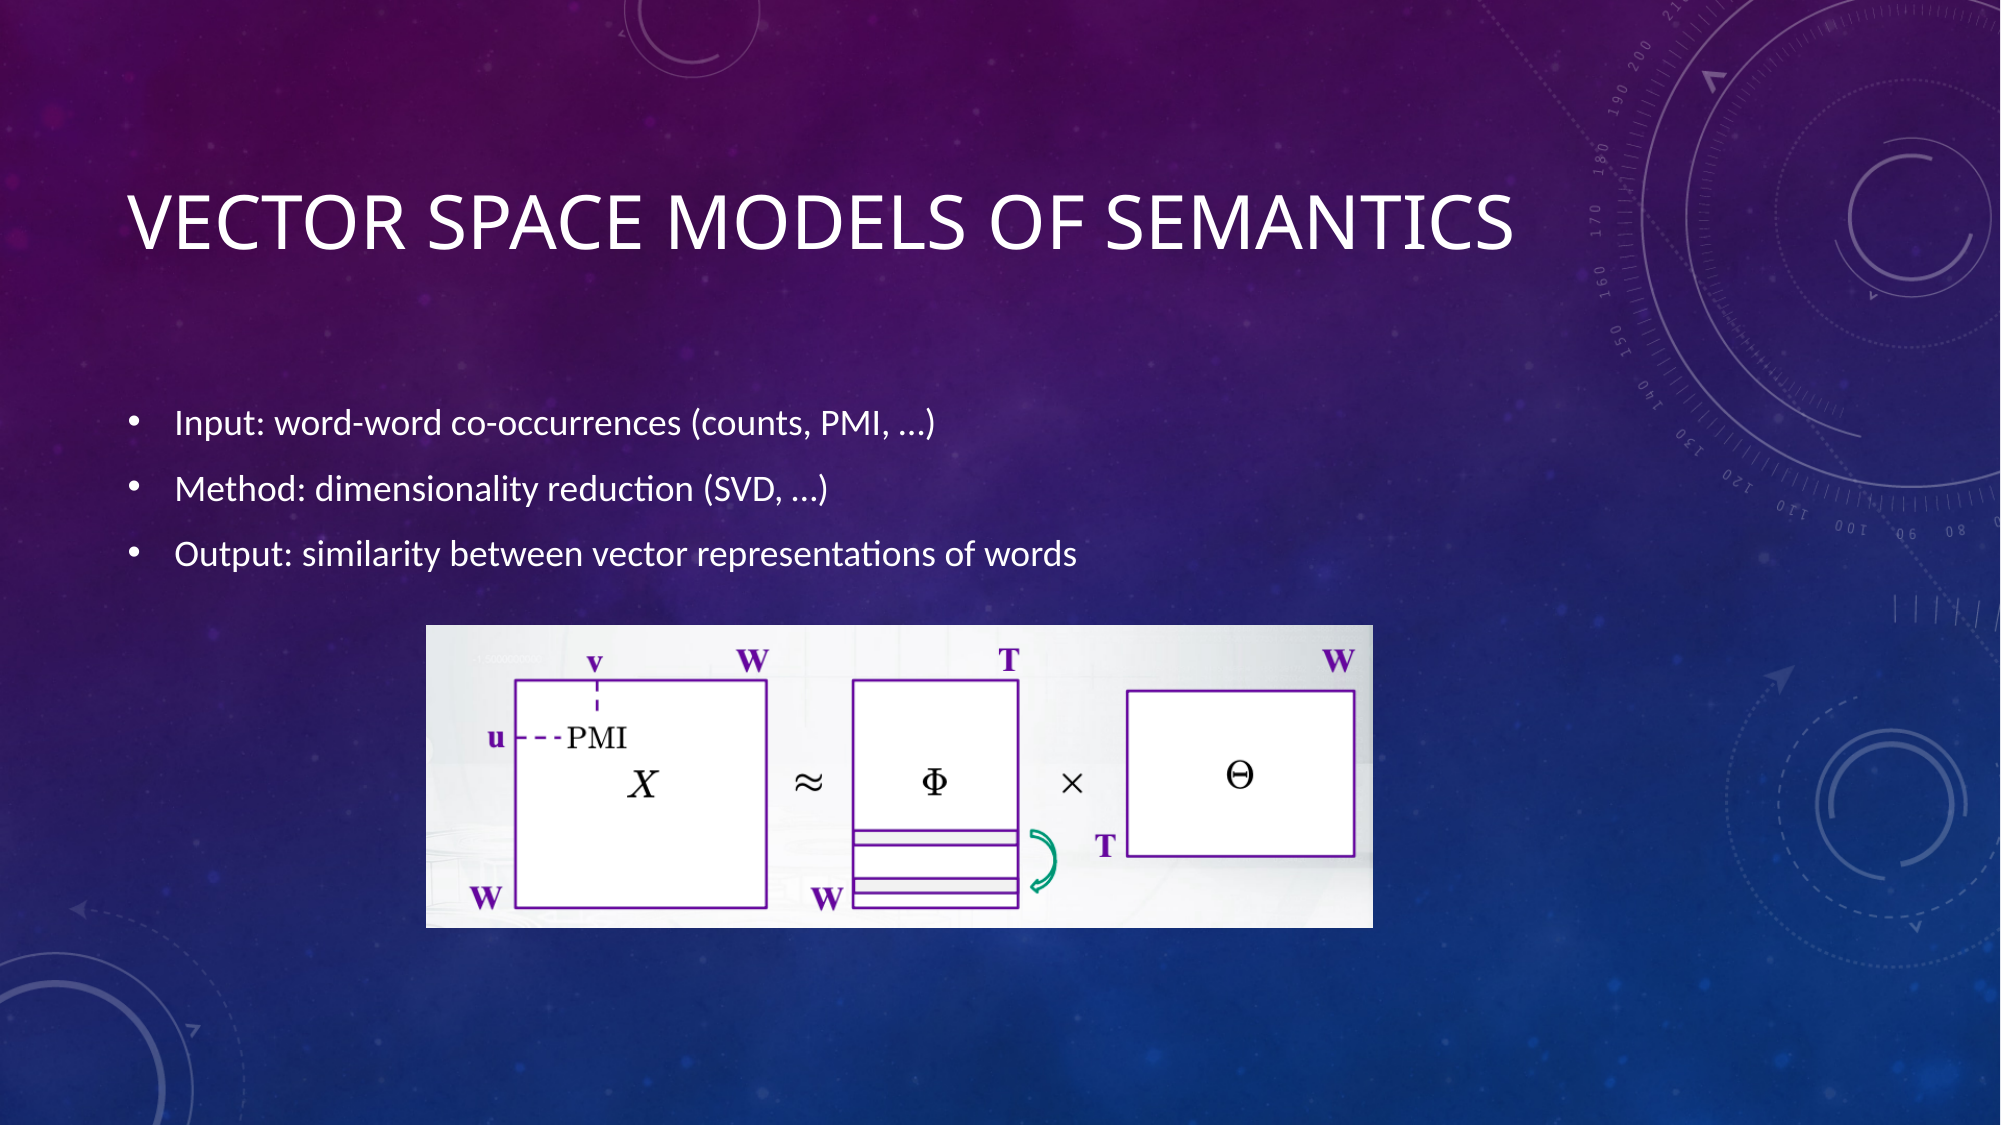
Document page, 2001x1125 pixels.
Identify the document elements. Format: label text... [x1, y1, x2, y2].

title Vector space models of semantics [112, 99, 1775, 339]
list Input: word-word co-occurrences (counts, PMI, …) Method: dimensionality reduction (SVD, …) Output: similarity between vector representations of words [112, 351, 1775, 950]
picture [0, 0, 2001, 1125]
